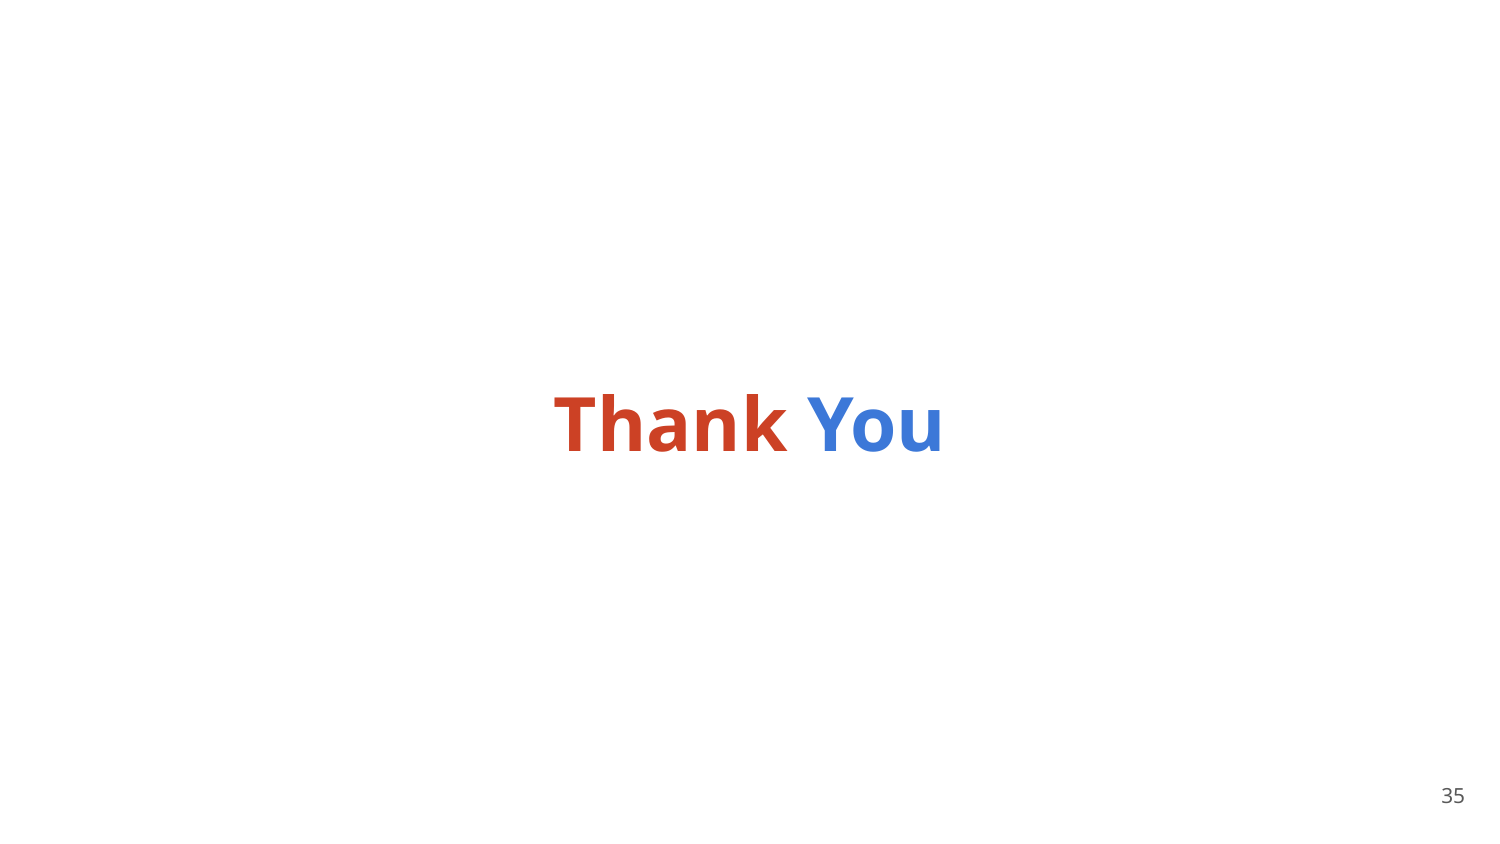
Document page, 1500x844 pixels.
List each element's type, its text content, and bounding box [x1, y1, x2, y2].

slide_number ‹#› [1389, 764, 1480, 830]
title Thank You [51, 352, 1449, 491]
